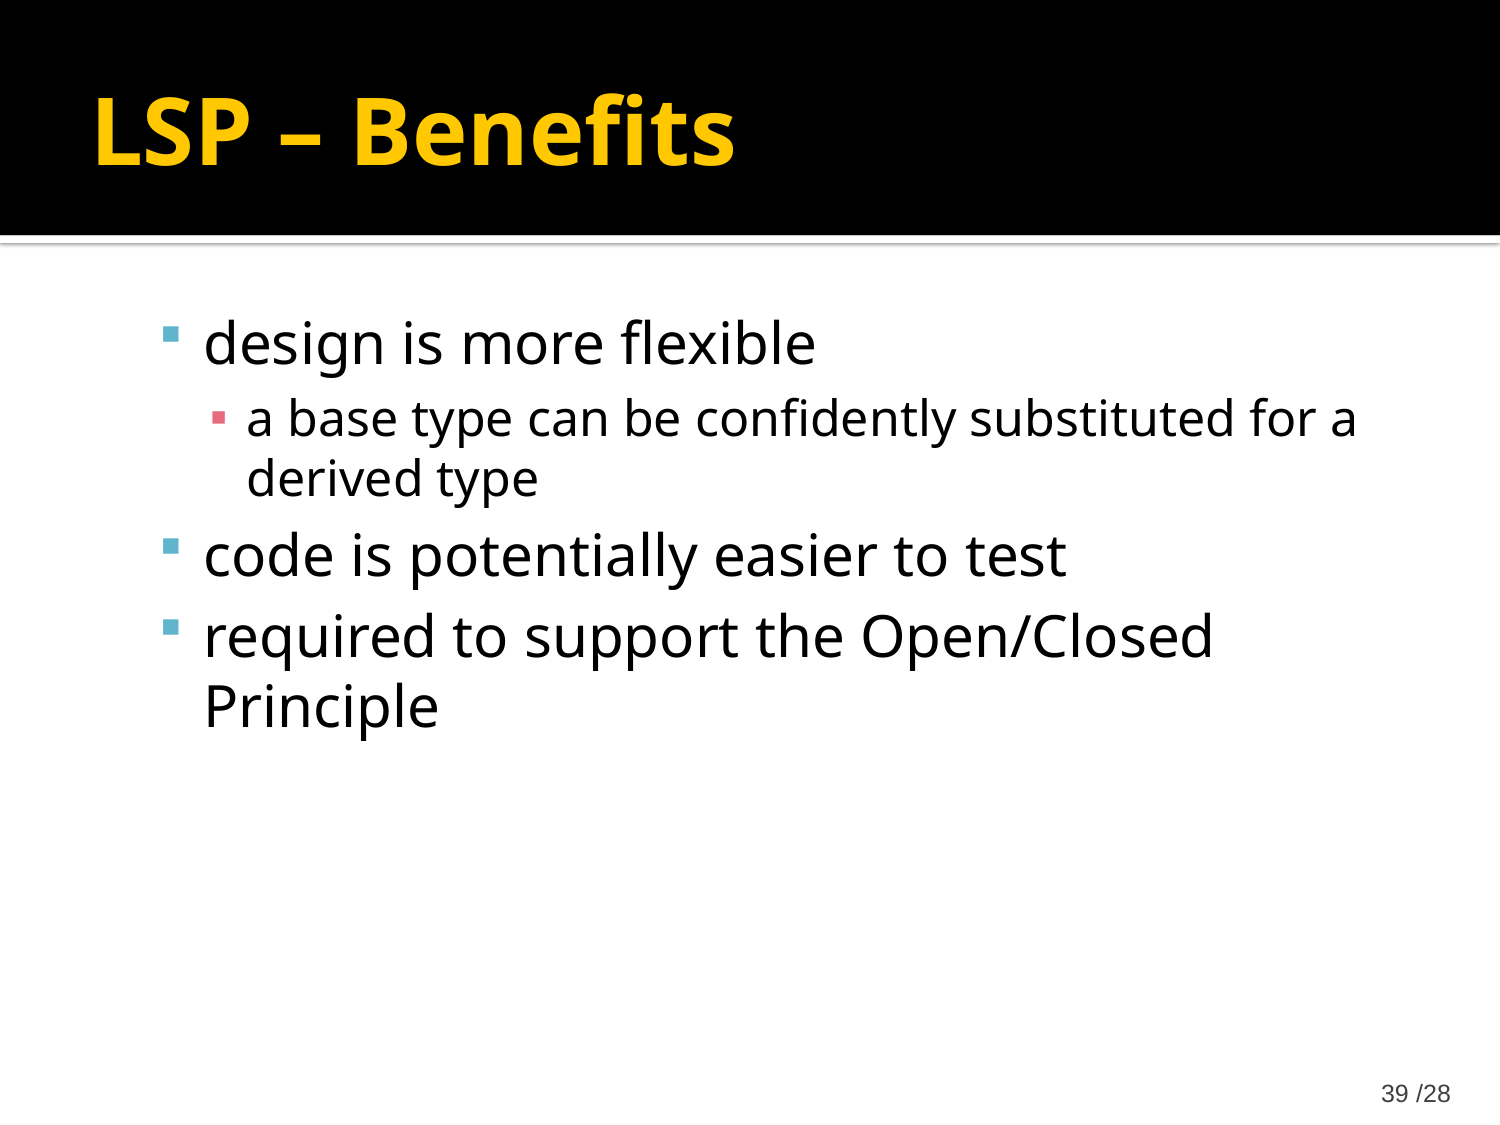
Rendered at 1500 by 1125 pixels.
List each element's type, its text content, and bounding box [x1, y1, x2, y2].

title LSP – Benefits [75, 25, 1425, 231]
slide_number 28/ 39 [1345, 1062, 1467, 1108]
list design is more flexible a base type can be confidently substituted for a derived type code is potentially easier to test required to support the Open/Closed Principle [75, 291, 1425, 1050]
